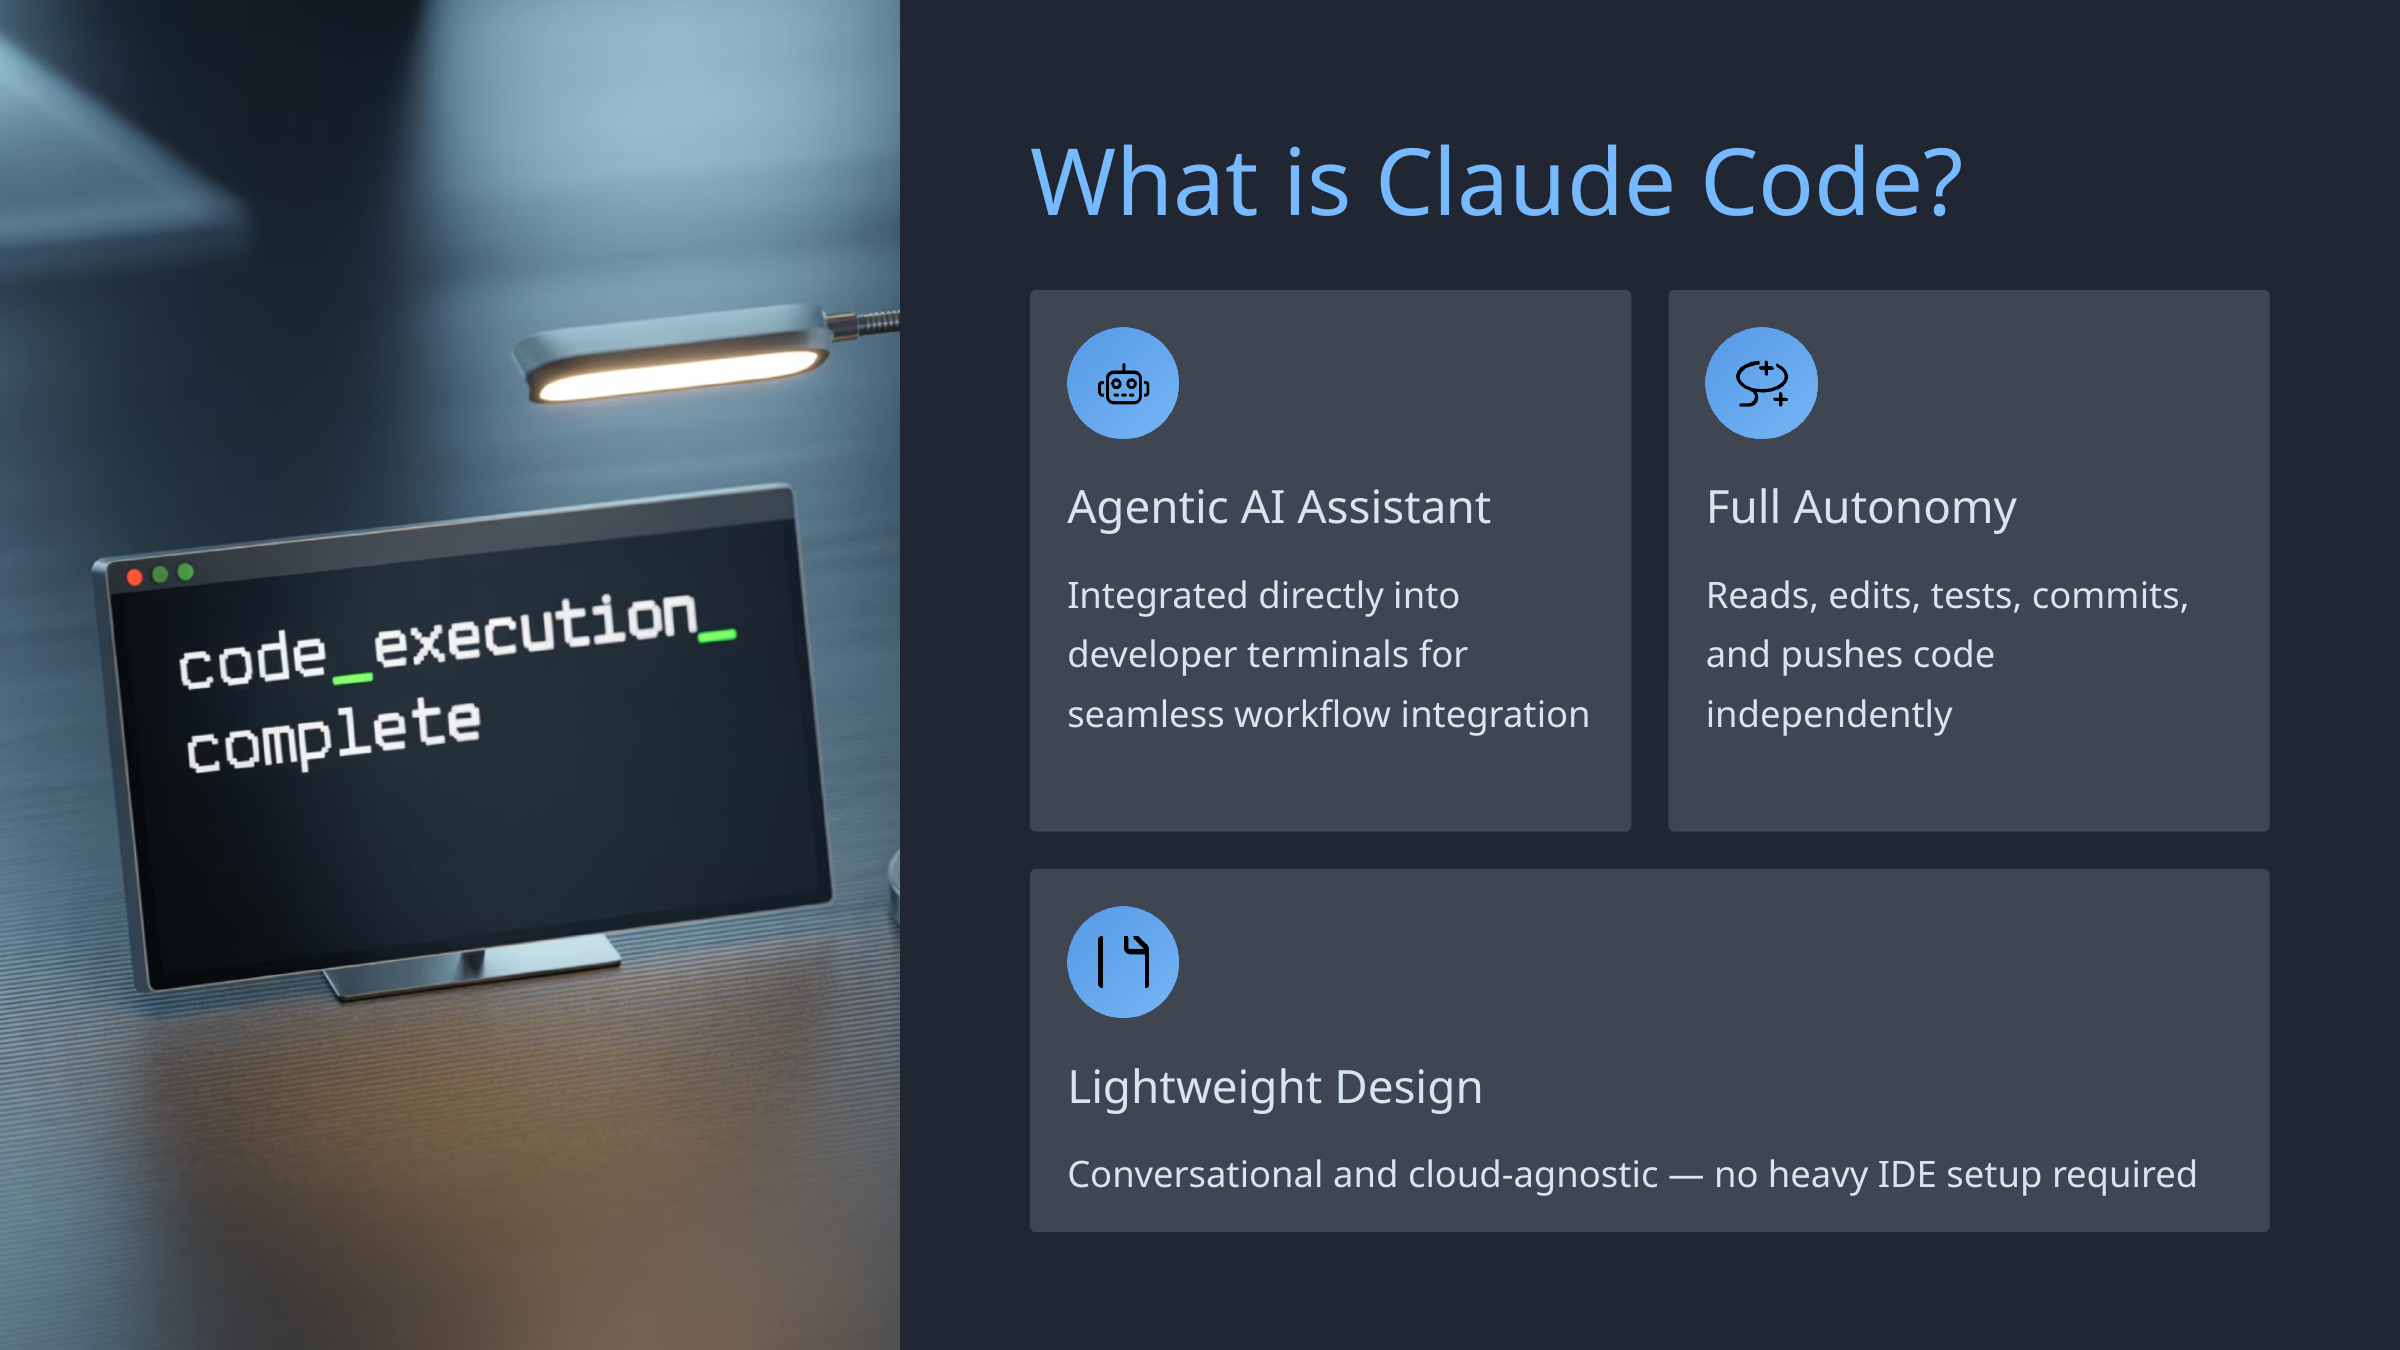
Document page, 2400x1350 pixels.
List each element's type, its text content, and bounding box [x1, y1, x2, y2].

text_box Integrated directly into developer terminals for seamless workflow integration [1067, 556, 1595, 795]
text_box What is Claude Code? [1030, 117, 1974, 235]
text_box [1030, 289, 1632, 832]
picture [1705, 327, 1818, 439]
picture [1067, 327, 1179, 439]
picture [1067, 906, 1179, 1018]
text_box Lightweight Design [1067, 1054, 1533, 1113]
text_box Reads, edits, tests, commits, and pushes code independently [1705, 556, 2233, 735]
text_box [1030, 868, 2270, 1233]
text_box Full Autonomy [1705, 475, 2171, 534]
text_box [1668, 289, 2270, 832]
text_box Conversational and cloud-agnostic — no heavy IDE setup required [1067, 1135, 2233, 1195]
text_box Agentic AI Assistant [1067, 475, 1533, 534]
picture [0, 0, 900, 1350]
